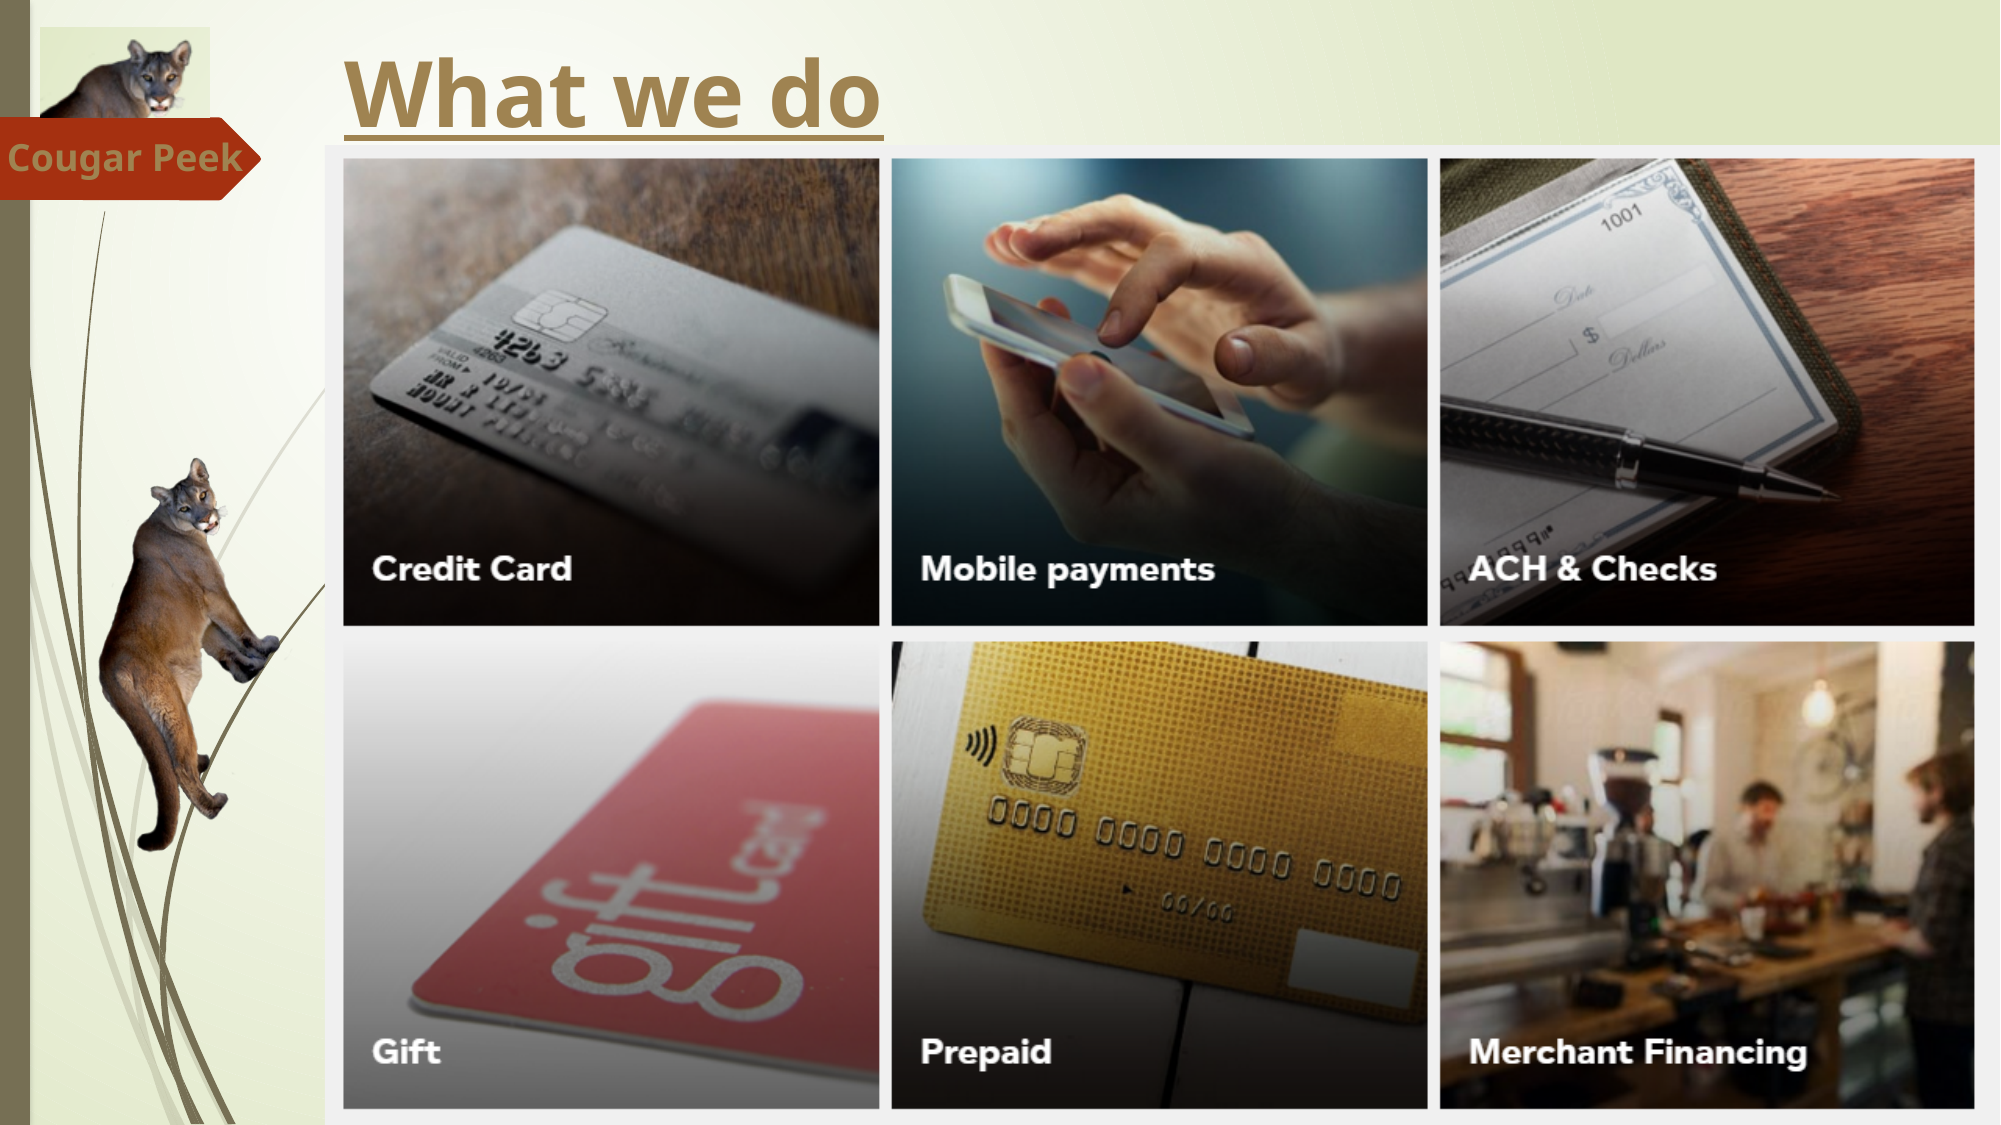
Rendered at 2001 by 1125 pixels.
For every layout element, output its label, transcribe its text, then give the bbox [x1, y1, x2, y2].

picture [39, 27, 211, 118]
picture [0, 145, 2000, 1125]
title What we do [329, 28, 1792, 144]
text_box Cougar Peek [0, 126, 263, 187]
